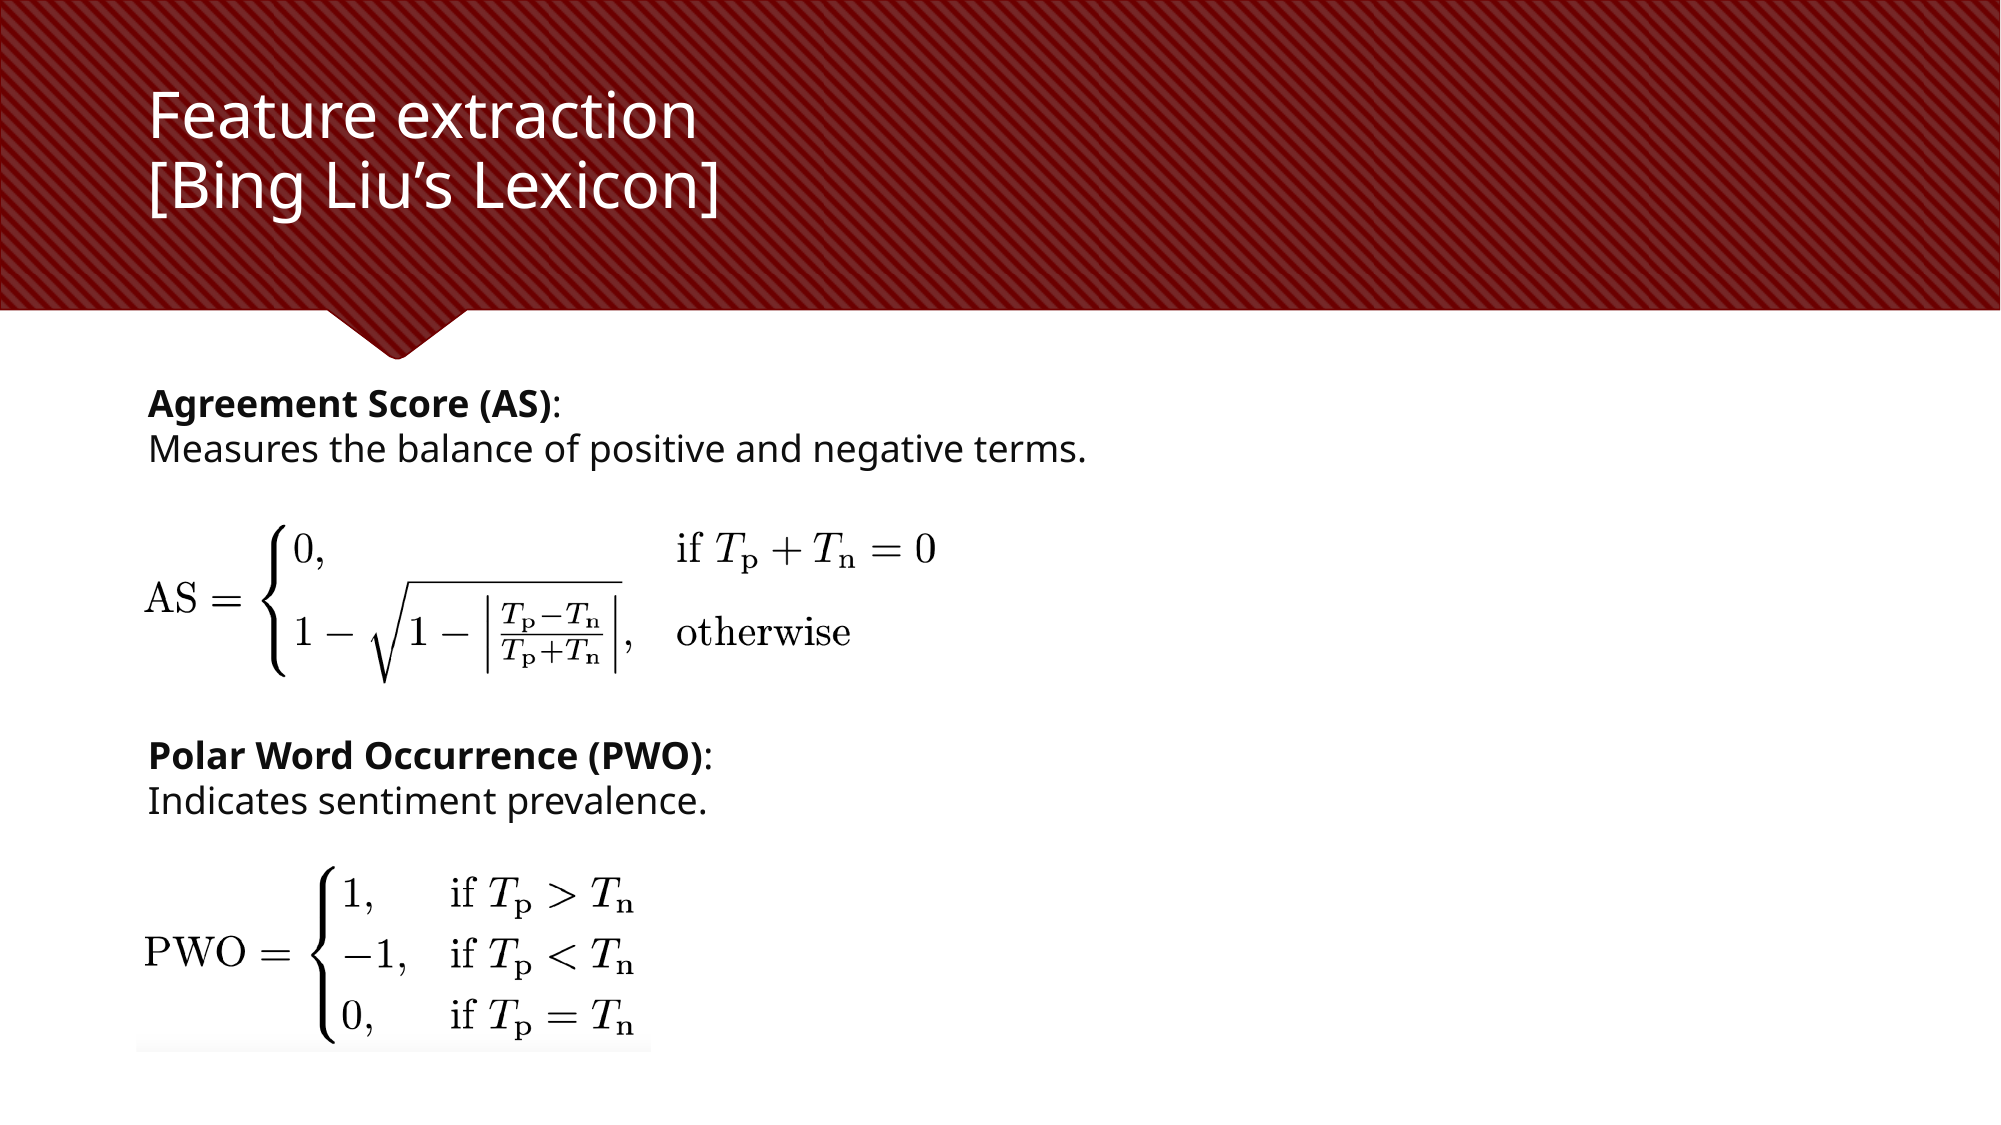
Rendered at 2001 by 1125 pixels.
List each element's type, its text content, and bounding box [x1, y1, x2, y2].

text_box Agreement Score (AS): Measures the balance of positive and negative terms. [132, 372, 1385, 478]
text_box Polar Word Occurrence (PWO): Indicates sentiment prevalence. [132, 724, 1135, 830]
picture [136, 861, 652, 1052]
picture [136, 509, 957, 695]
picture [1, 1, 1999, 357]
title Feature extraction [Bing Liu’s Lexicon] [132, 73, 1868, 233]
